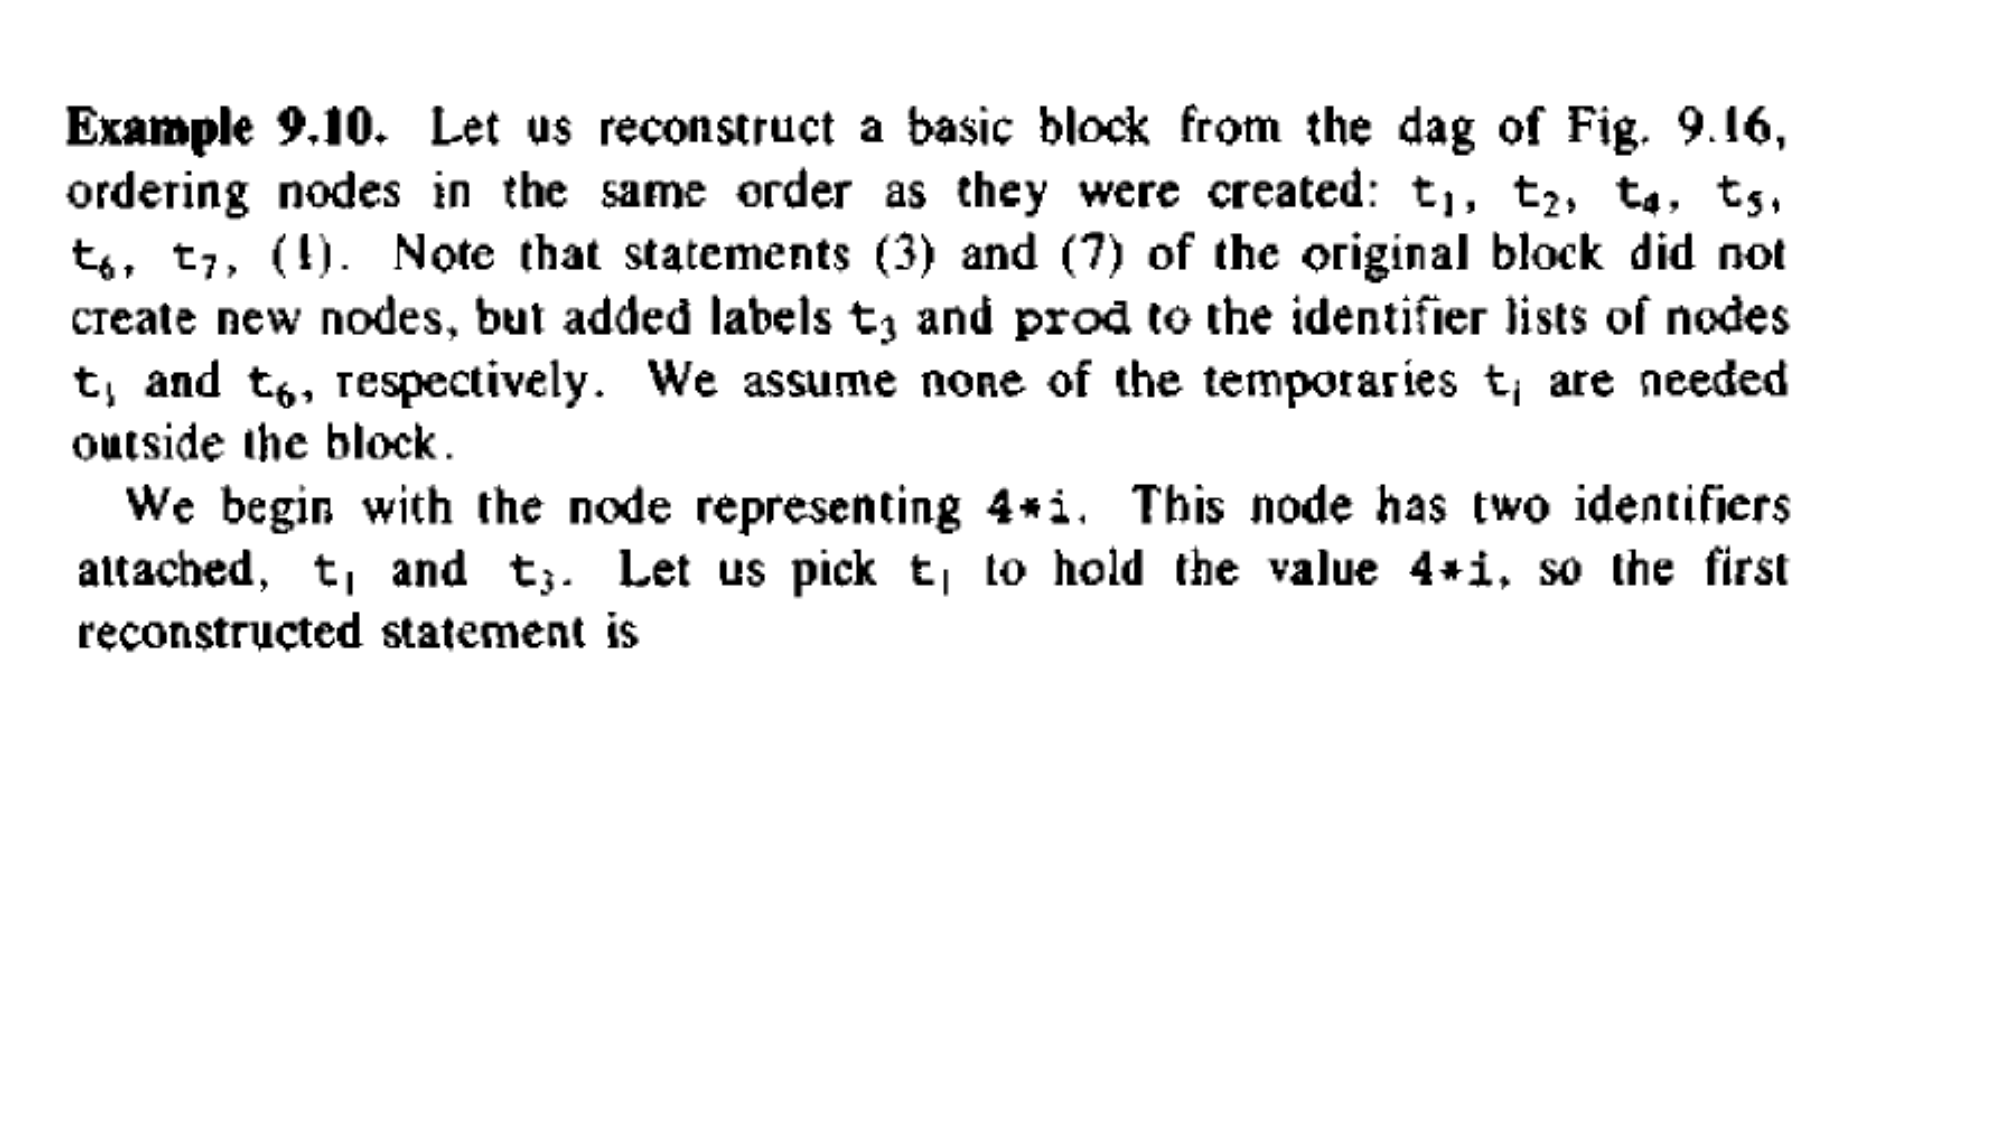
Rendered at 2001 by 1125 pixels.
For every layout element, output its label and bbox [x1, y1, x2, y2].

picture [24, 82, 1838, 692]
